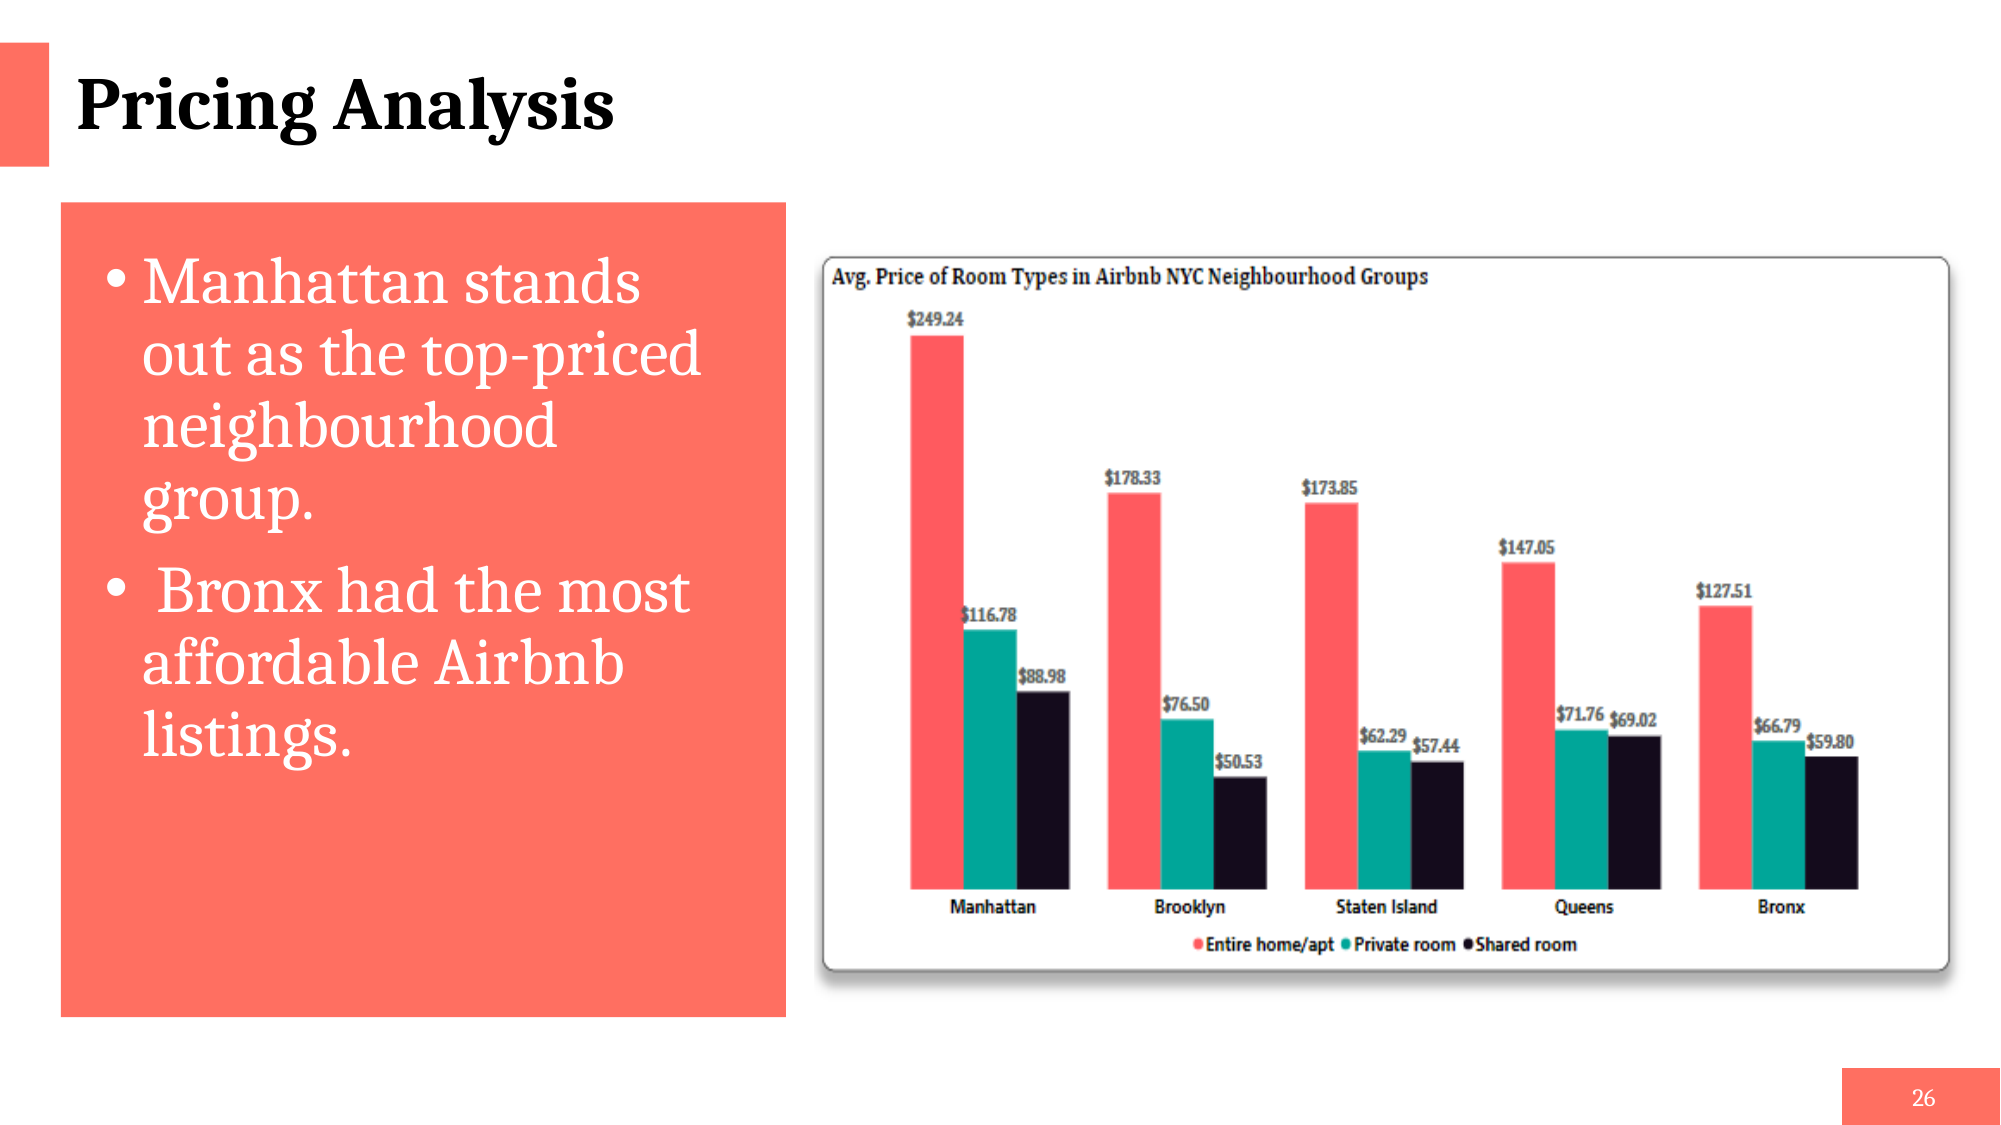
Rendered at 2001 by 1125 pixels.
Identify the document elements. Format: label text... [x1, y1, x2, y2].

title Pricing Analysis [60, 42, 1951, 168]
list Manhattan stands out as the top-priced neighbourhood group. Bronx had the most affordable Airbnb listings. [89, 237, 757, 985]
slide_number 26 [1889, 1079, 1951, 1114]
picture [814, 237, 1983, 1011]
